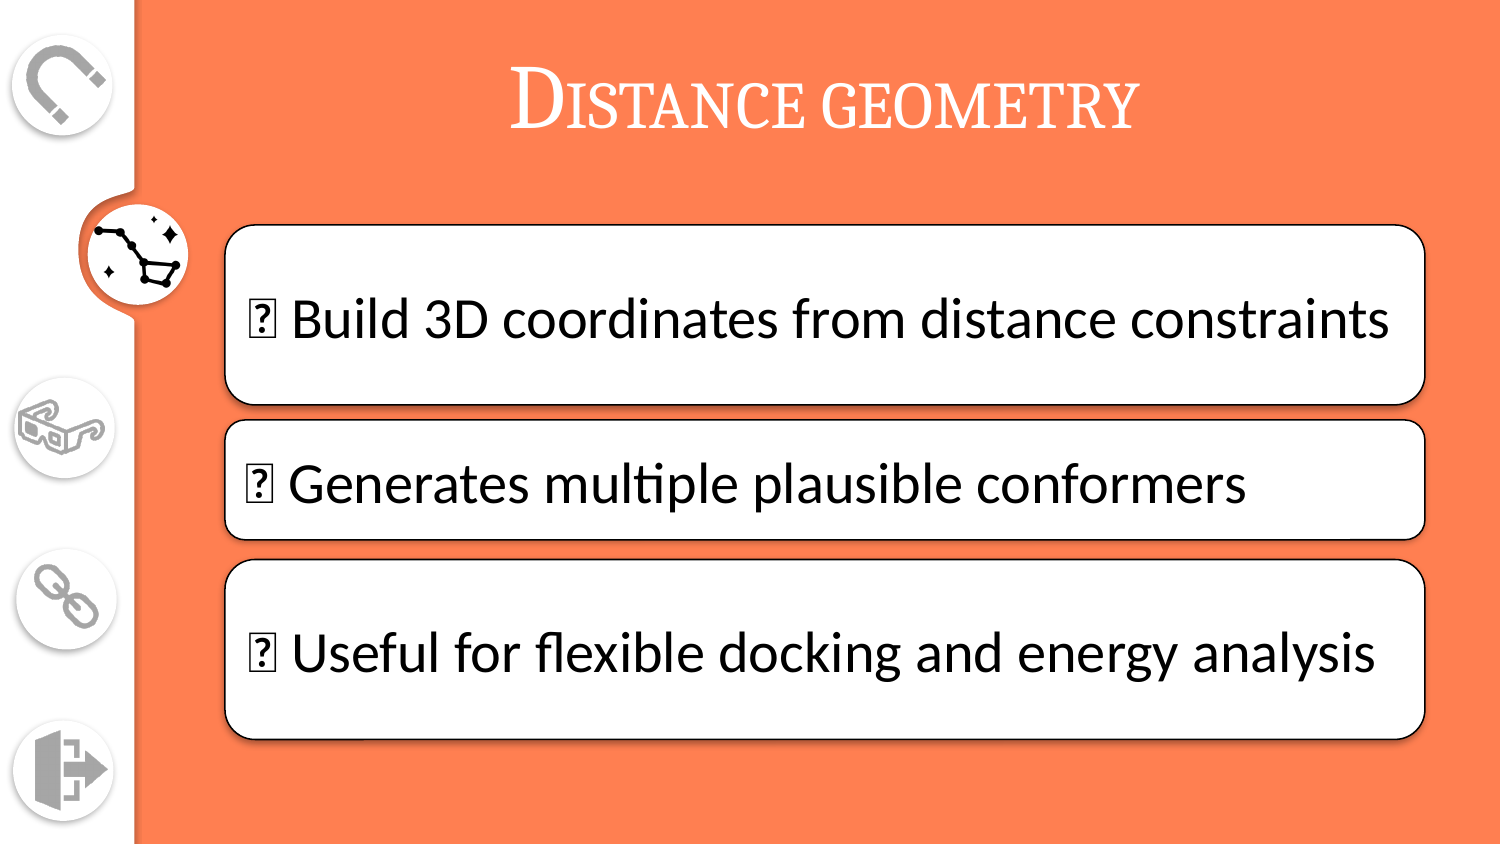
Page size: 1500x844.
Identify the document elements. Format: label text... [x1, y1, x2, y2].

text_box 📏 Build 3D coordinates from distance constraints [224, 224, 1426, 406]
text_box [12, 720, 116, 822]
text_box 🔄 Generates multiple plausible conformers [224, 419, 1426, 541]
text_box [11, 34, 113, 136]
text_box [0, 0, 136, 844]
text_box DISTANCE GEOMETRY [493, 29, 1157, 155]
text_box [87, 204, 189, 305]
text_box 🧮 Useful for flexible docking and energy analysis [224, 558, 1426, 741]
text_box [16, 548, 117, 650]
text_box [14, 377, 115, 479]
